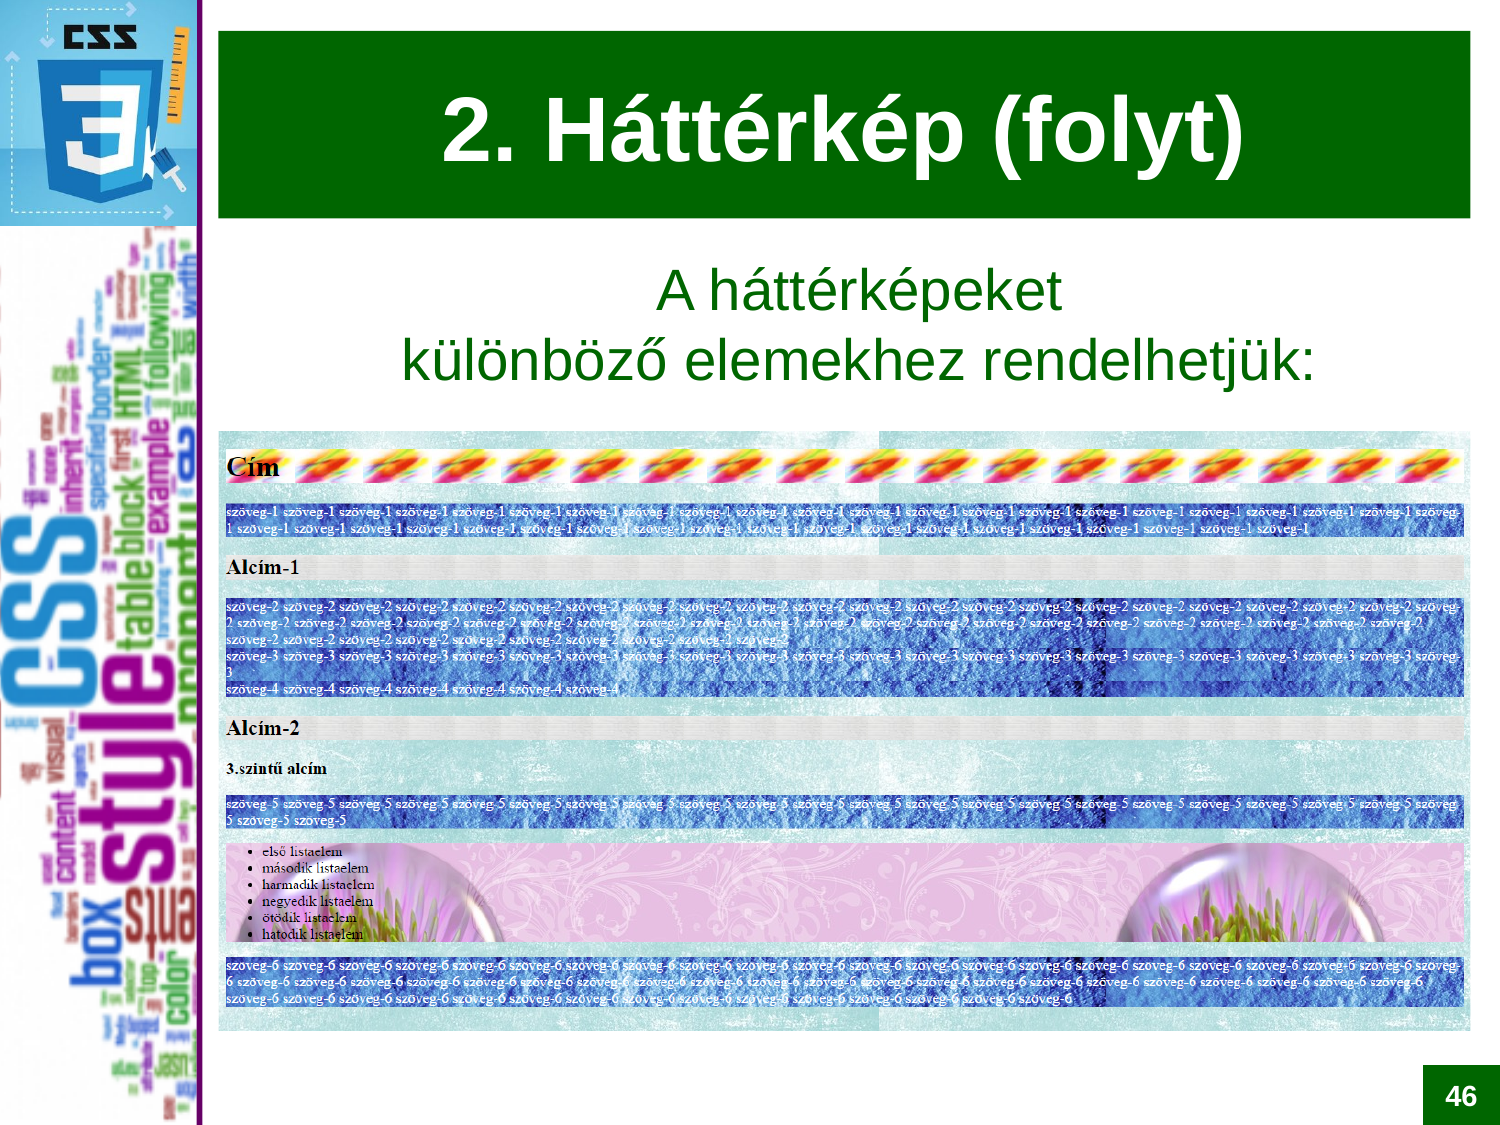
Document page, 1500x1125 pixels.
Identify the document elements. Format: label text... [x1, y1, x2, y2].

picture [0, 0, 197, 1125]
picture [218, 430, 1471, 1031]
title 2. Háttérkép (folyt) [218, 30, 1471, 219]
slide_number 46 [1423, 1065, 1500, 1125]
list A háttérképeket különböző elemekhez rendelhetjük: [219, 244, 1500, 1106]
